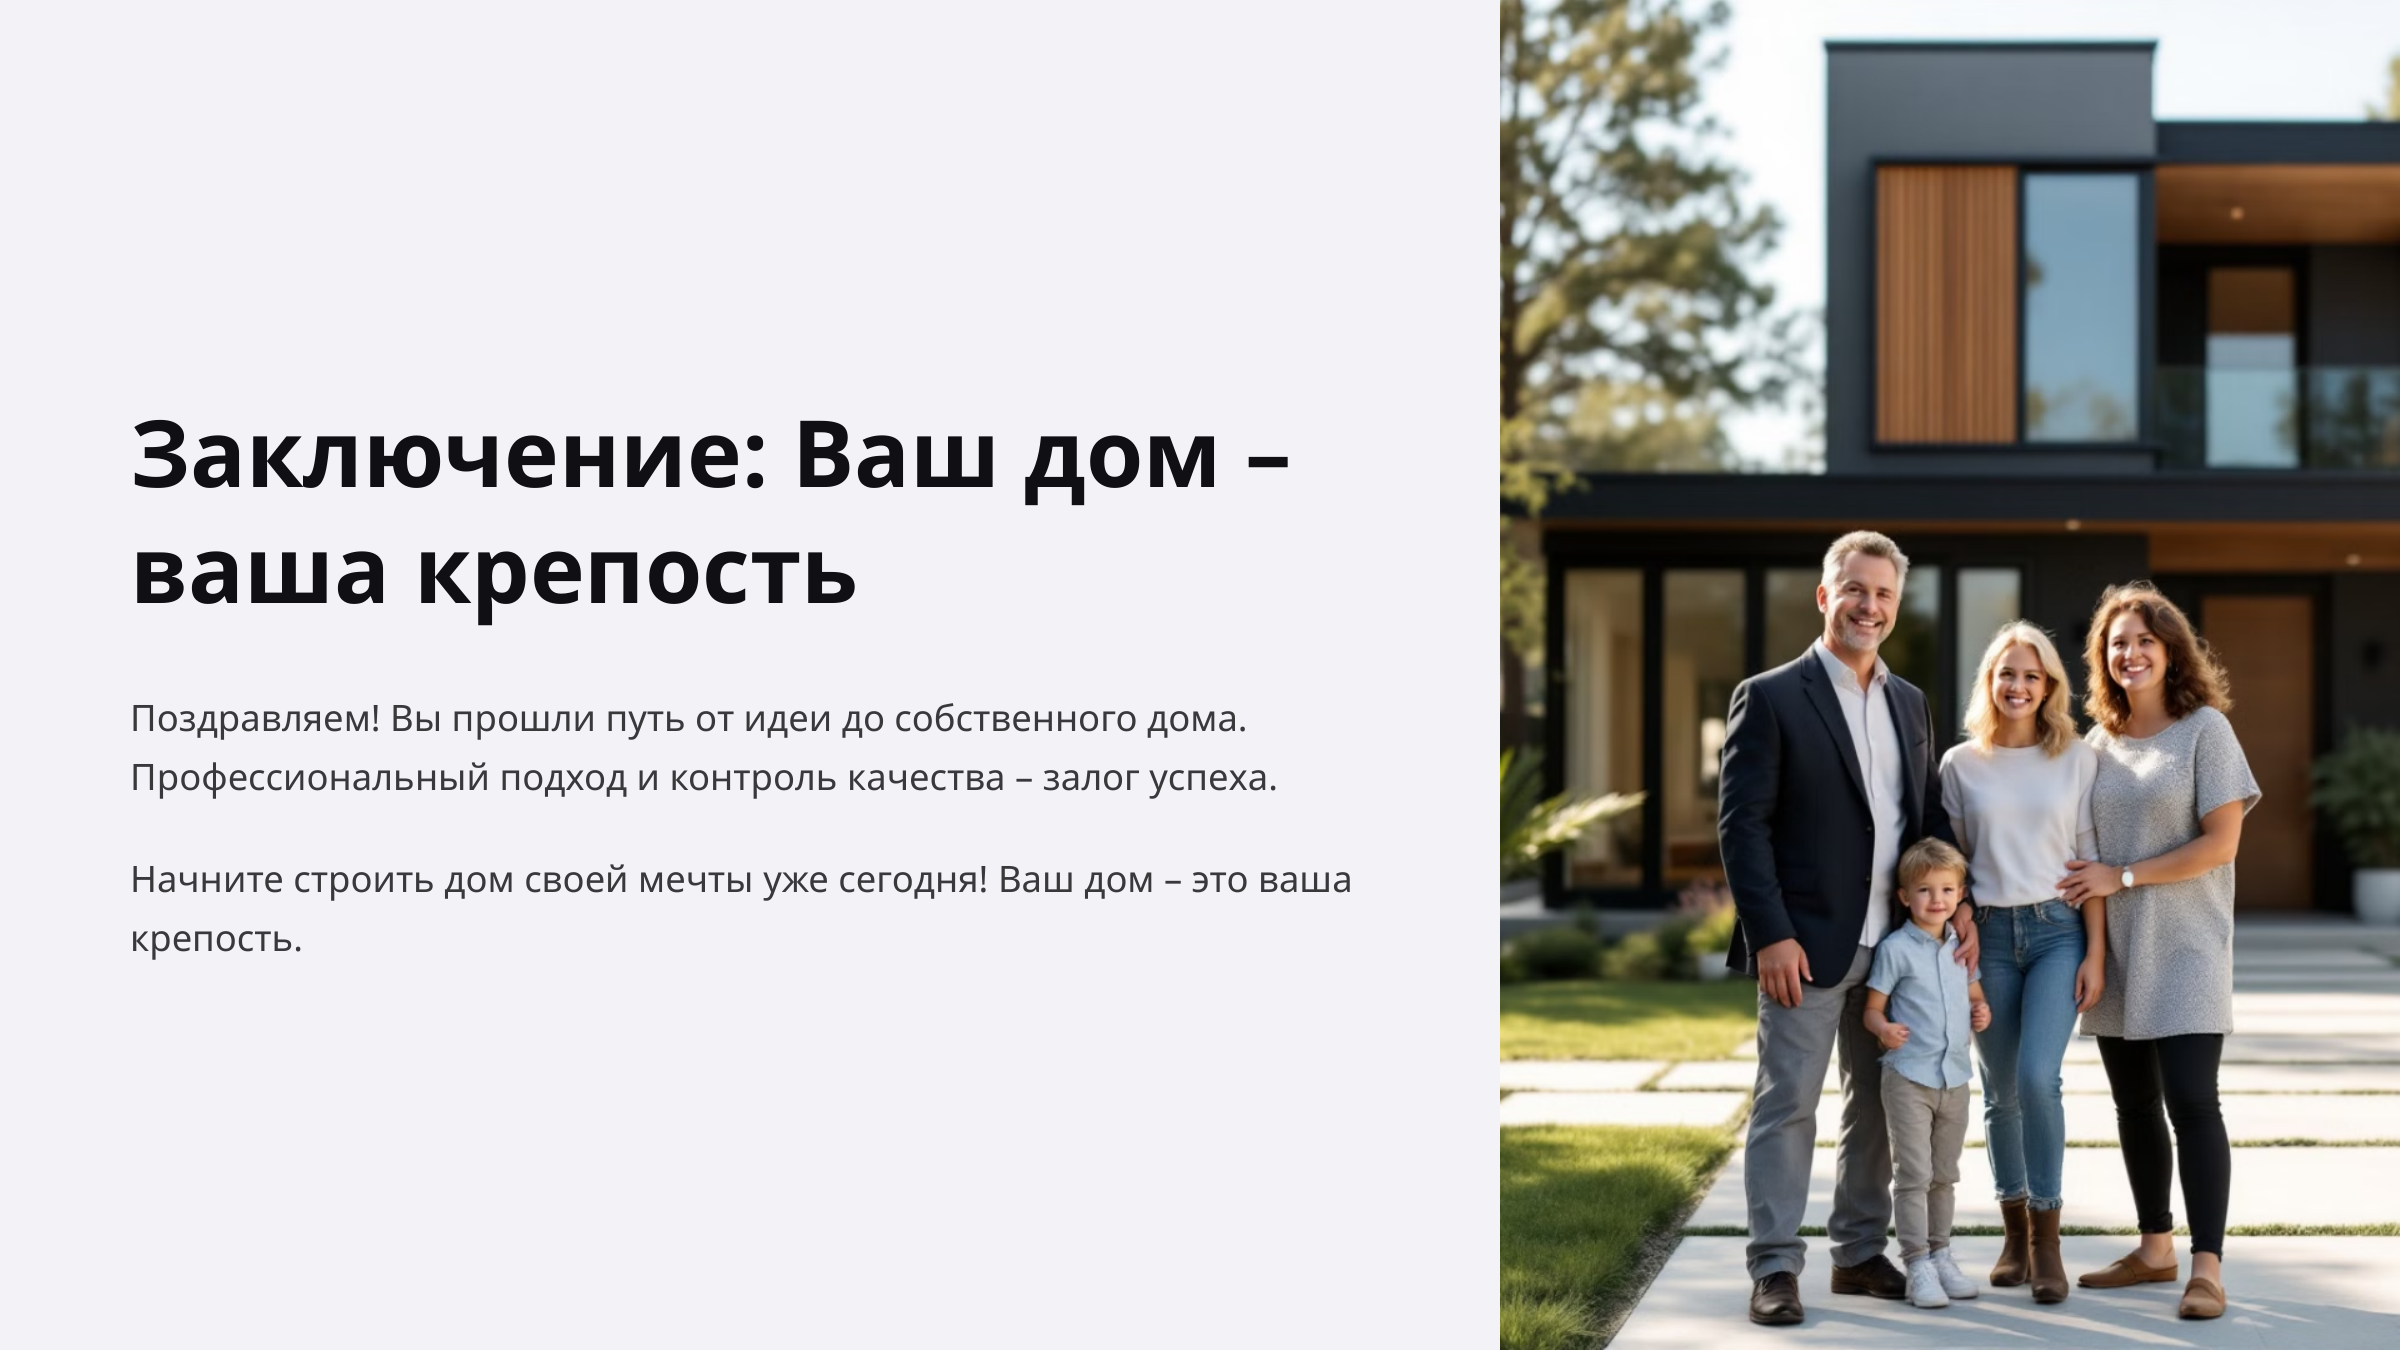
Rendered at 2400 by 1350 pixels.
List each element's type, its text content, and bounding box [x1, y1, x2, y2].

text_box Заключение: Ваш дом – ваша крепость [130, 390, 1370, 624]
text_box Поздравляем! Вы прошли путь от идеи до собственного дома. Профессиональный подход и контроль качества – залог успеха. [130, 679, 1370, 799]
text_box Начните строить дом своей мечты уже сегодня! Ваш дом – это ваша крепость. [130, 840, 1370, 960]
picture [1499, 0, 2400, 1350]
